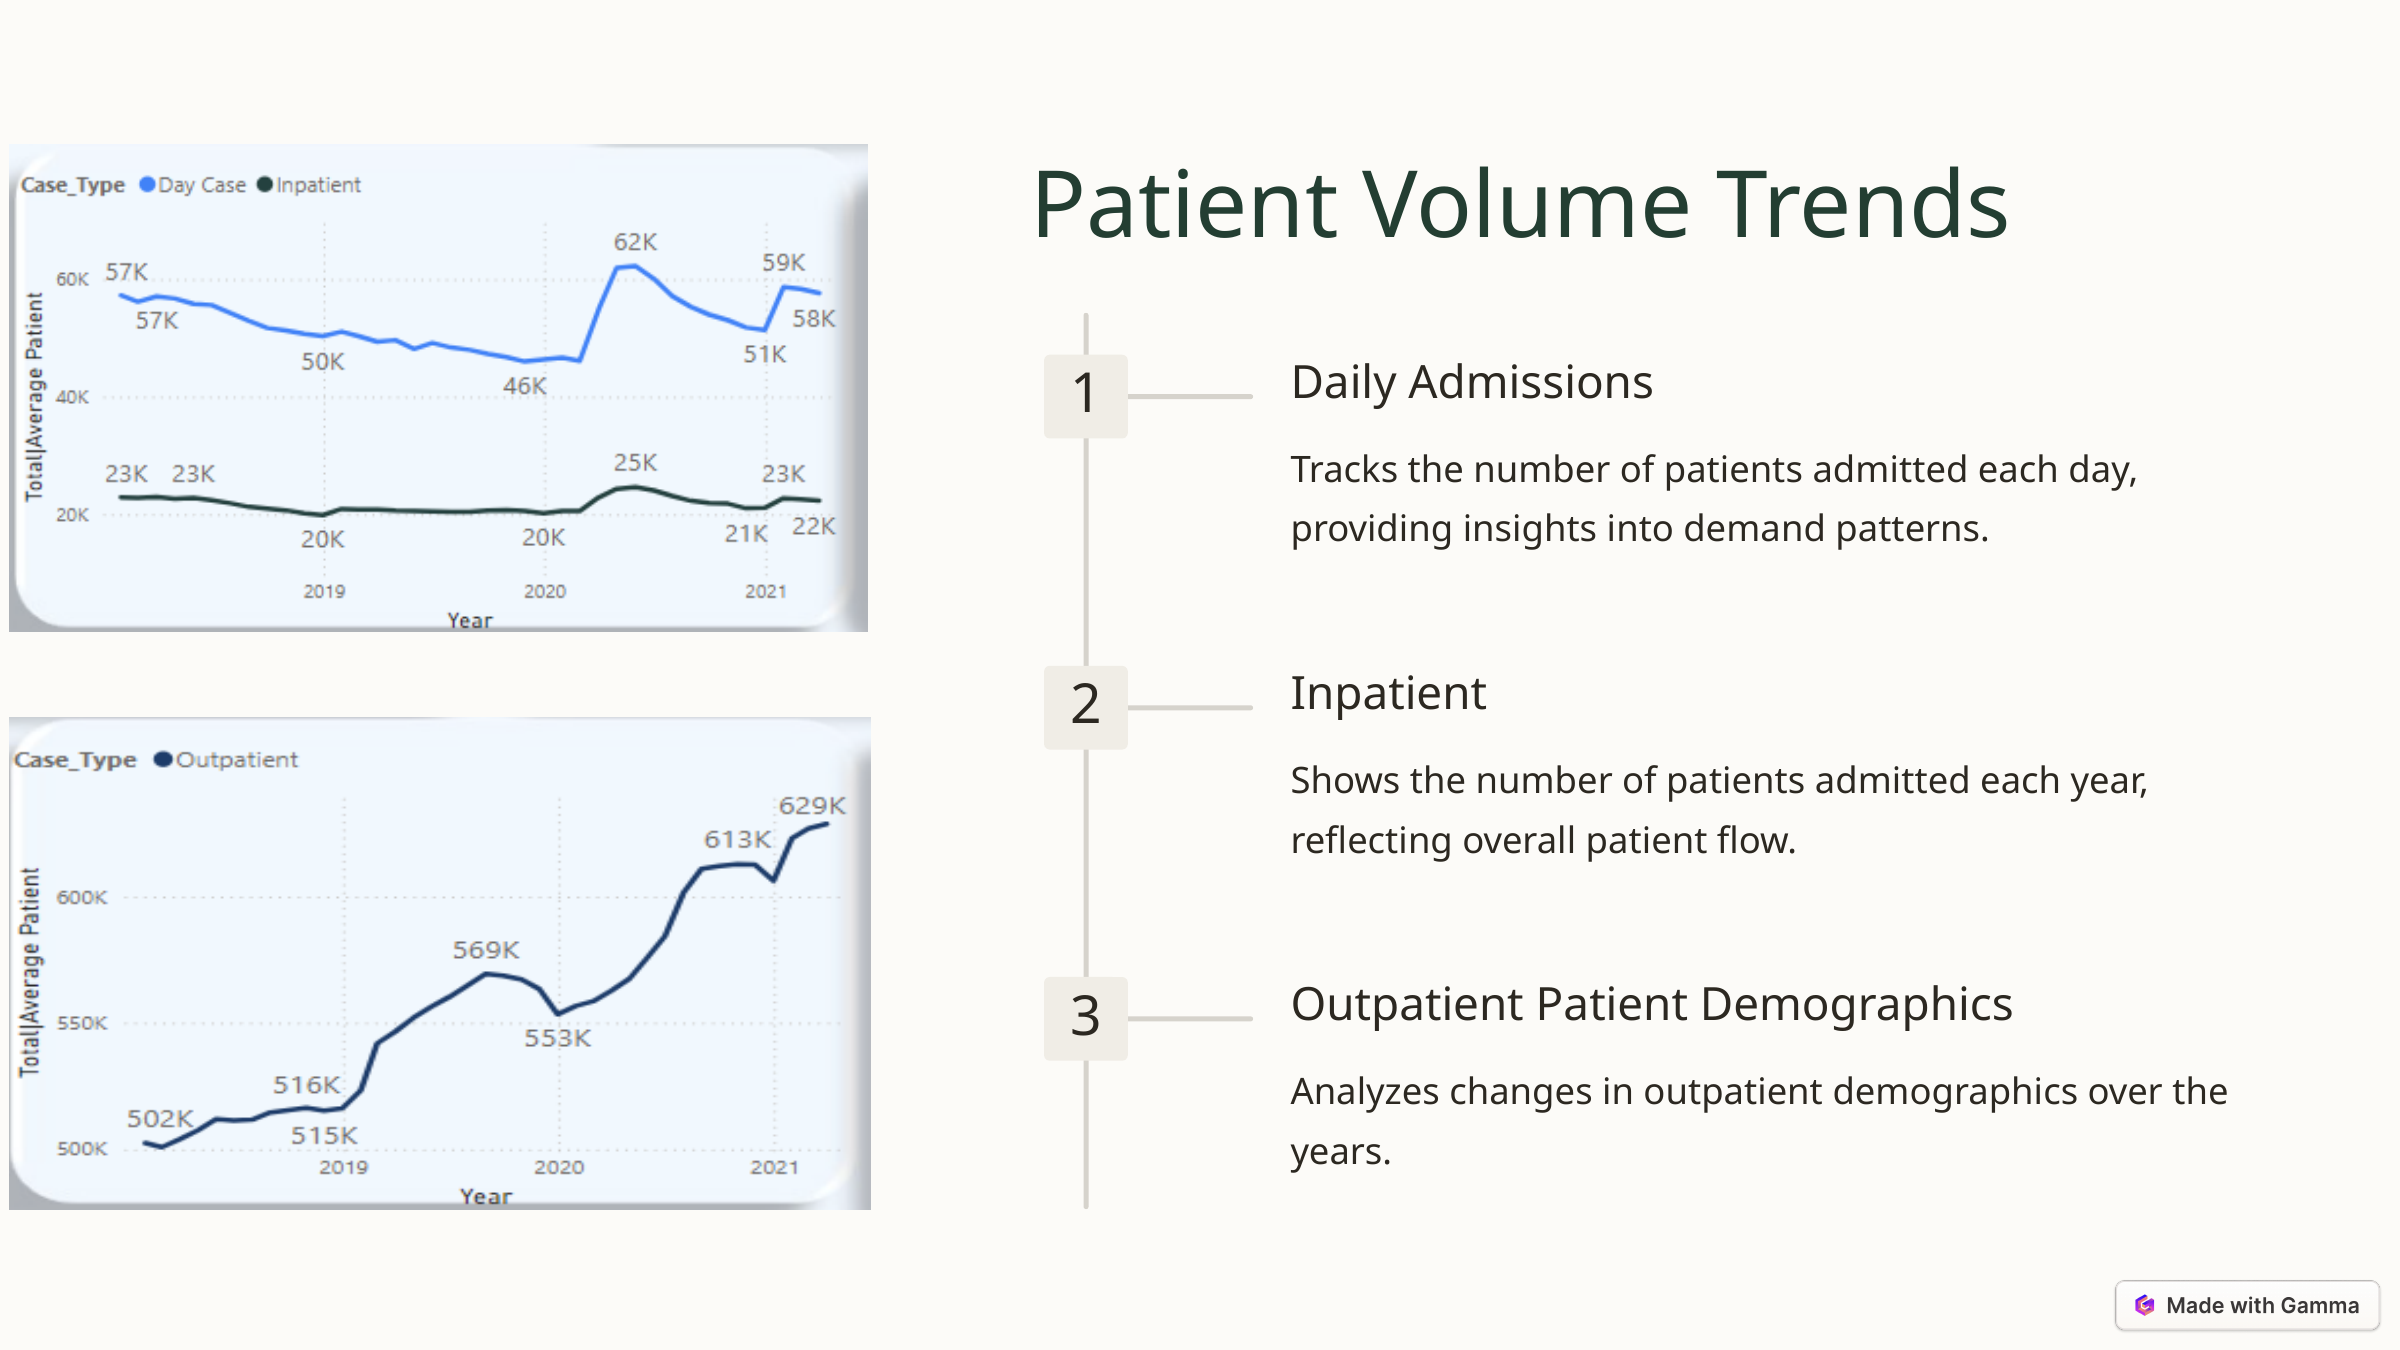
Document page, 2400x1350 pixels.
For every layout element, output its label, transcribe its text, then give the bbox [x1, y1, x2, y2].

picture [9, 144, 868, 632]
text_box [1128, 394, 1254, 400]
text_box Tracks the number of patients admitted each day, providing insights into demand patterns. [1290, 430, 2270, 550]
text_box [1083, 1061, 1089, 1210]
text_box 2 [1072, 679, 1100, 736]
text_box 1 [1073, 368, 1098, 425]
text_box [1083, 312, 1089, 354]
text_box Analyzes changes in outpatient demographics over the years. [1290, 1052, 2270, 1172]
text_box Inpatient [1290, 661, 1756, 720]
text_box Shows the number of patients admitted each year, reflecting overall patient flow. [1290, 741, 2270, 861]
text_box Patient Volume Trends [1030, 140, 1974, 258]
text_box [1128, 705, 1254, 711]
text_box [1044, 354, 1128, 439]
text_box Outpatient Patient Demographics [1290, 972, 1892, 1031]
picture [2106, 1271, 2389, 1339]
text_box [1044, 976, 1128, 1061]
text_box 3 [1072, 991, 1100, 1047]
text_box [1083, 439, 1089, 665]
text_box Daily Admissions [1290, 350, 1756, 409]
picture [9, 717, 871, 1210]
text_box [1083, 750, 1089, 976]
text_box [1044, 665, 1128, 750]
text_box [1128, 1016, 1254, 1022]
